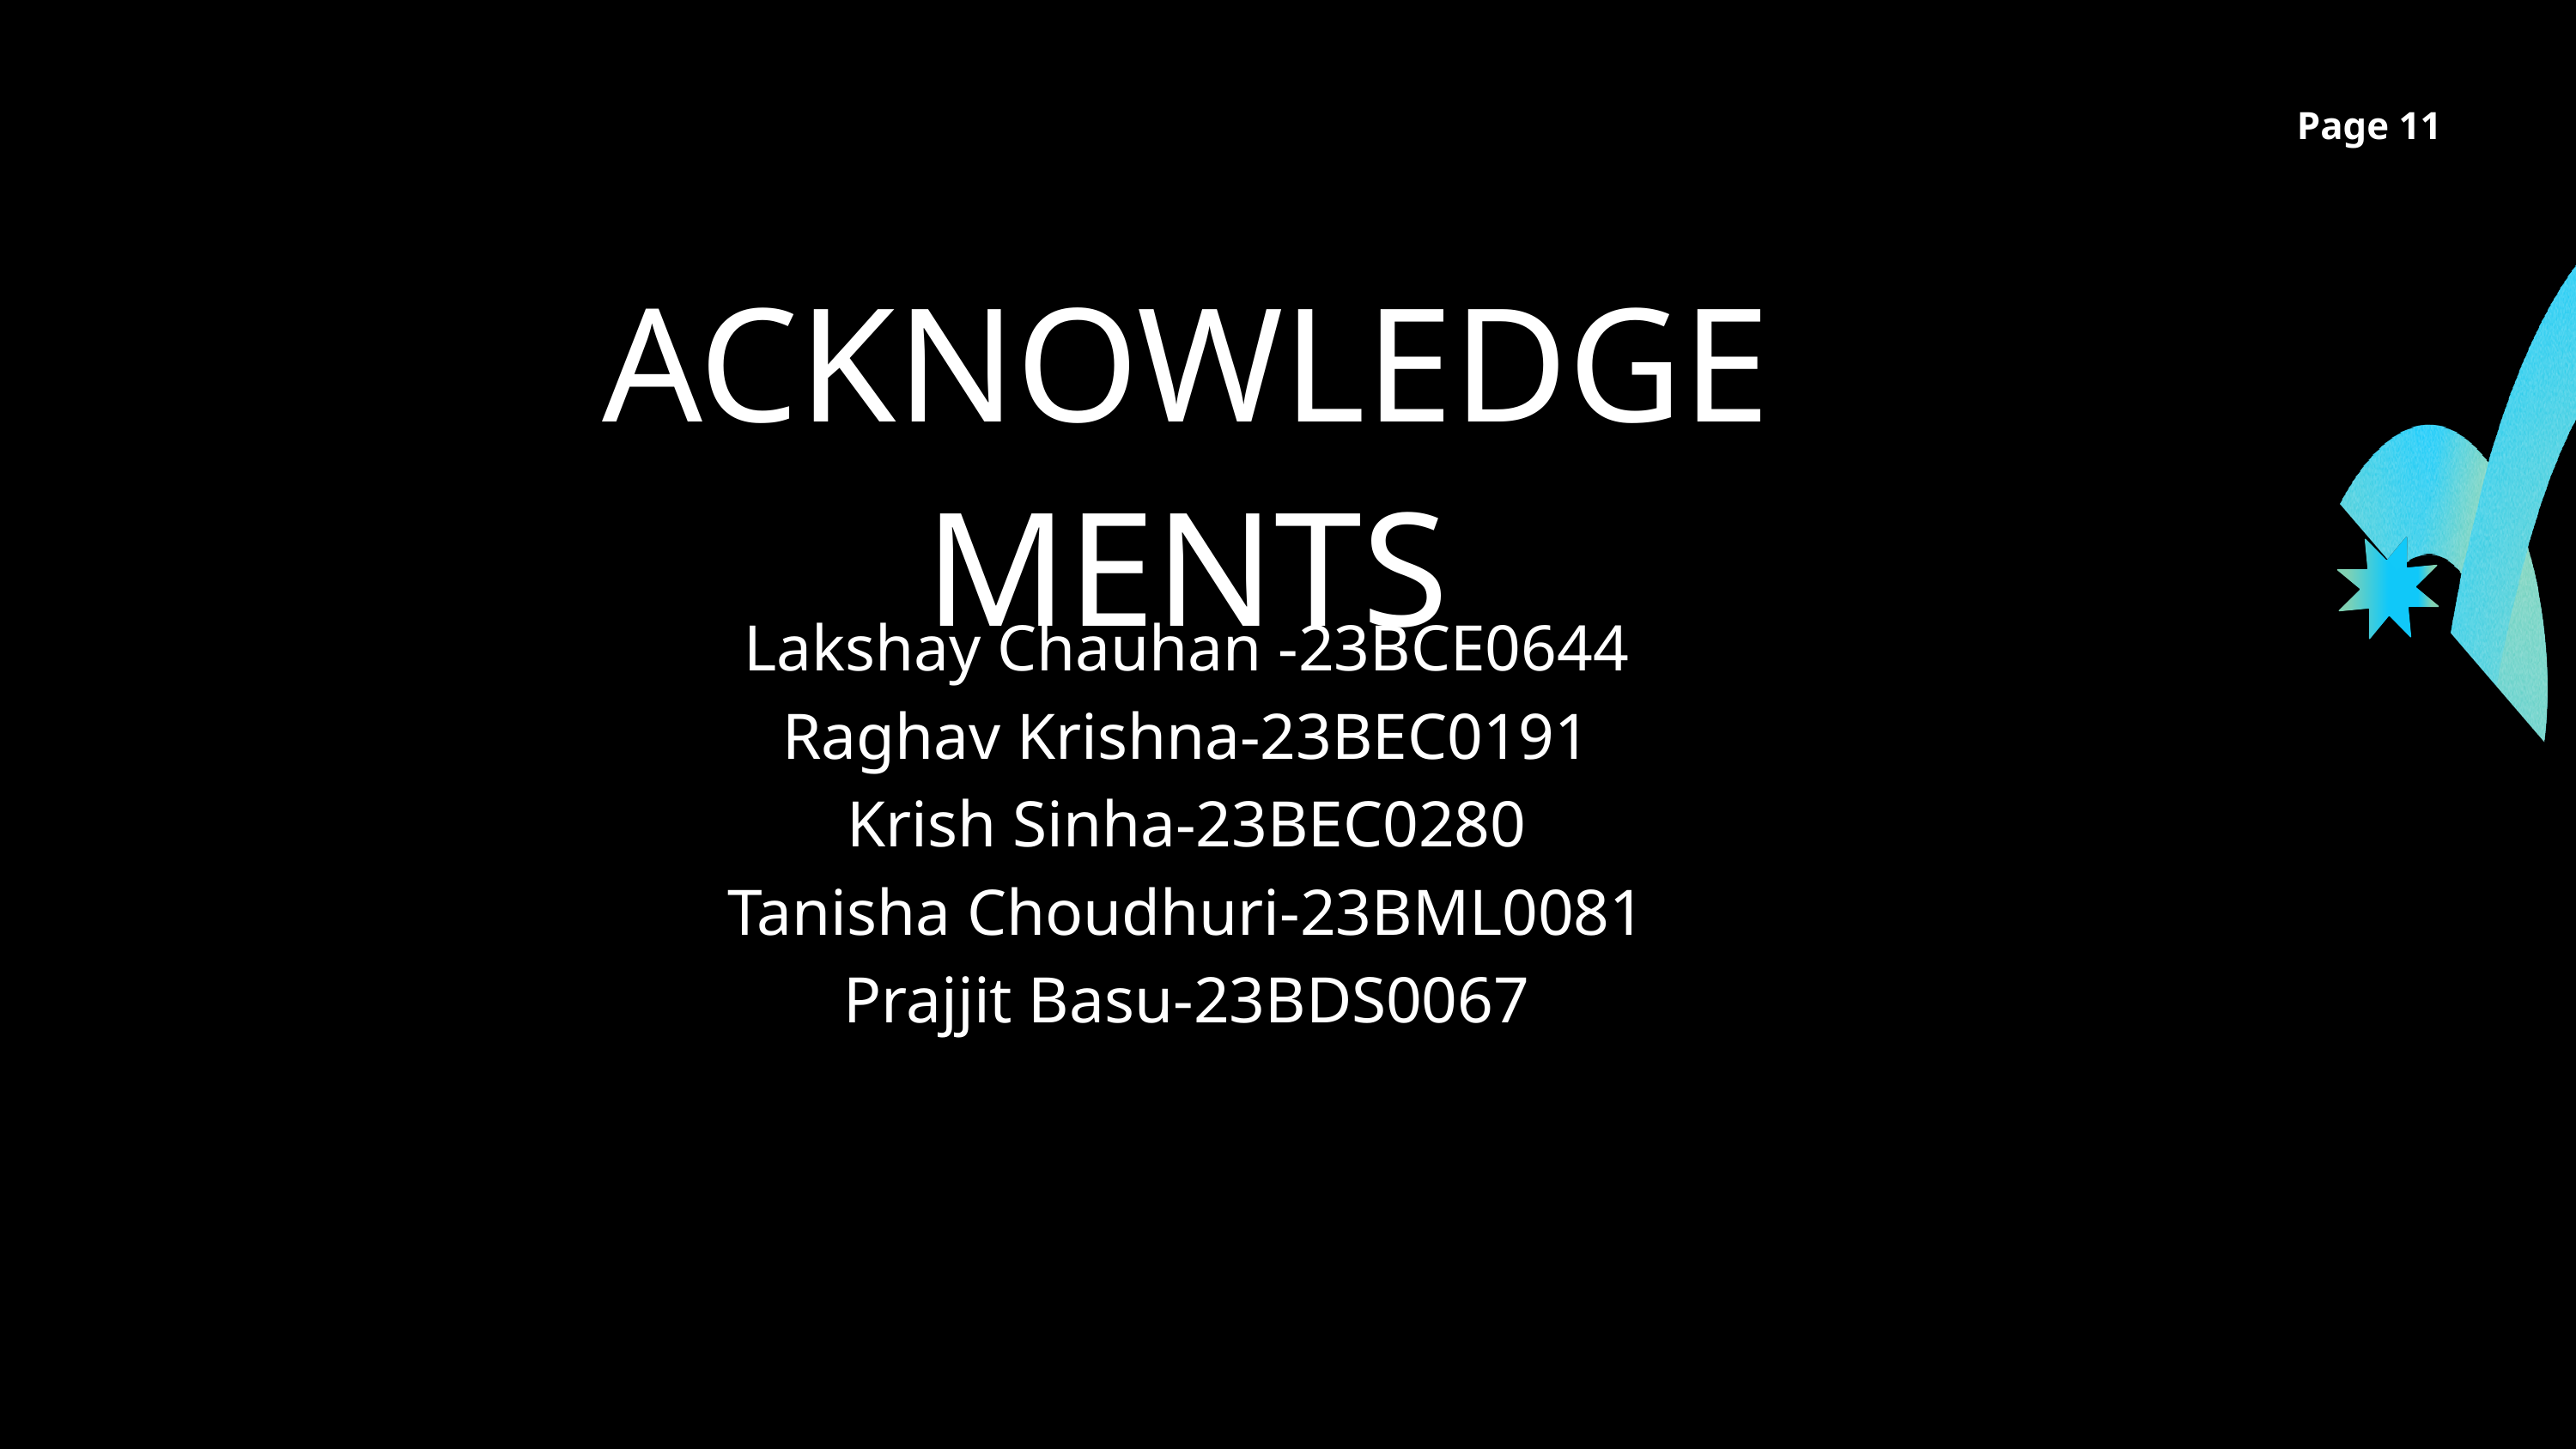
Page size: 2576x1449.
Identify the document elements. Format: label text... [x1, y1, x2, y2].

text_box [2336, 537, 2439, 640]
text_box [2253, 167, 2576, 779]
text_box Page 11 [2253, 94, 2442, 148]
text_box Lakshay Chauhan -23BCE0644 Raghav Krishna-23BEC0191 Krish Sinha-23BEC0280 Tanisha Choudhuri-23BML0081 Prajjit Basu-23BDS0067 [611, 596, 1763, 1124]
text_box ACKNOWLEDGEMENTS [538, 248, 1836, 658]
